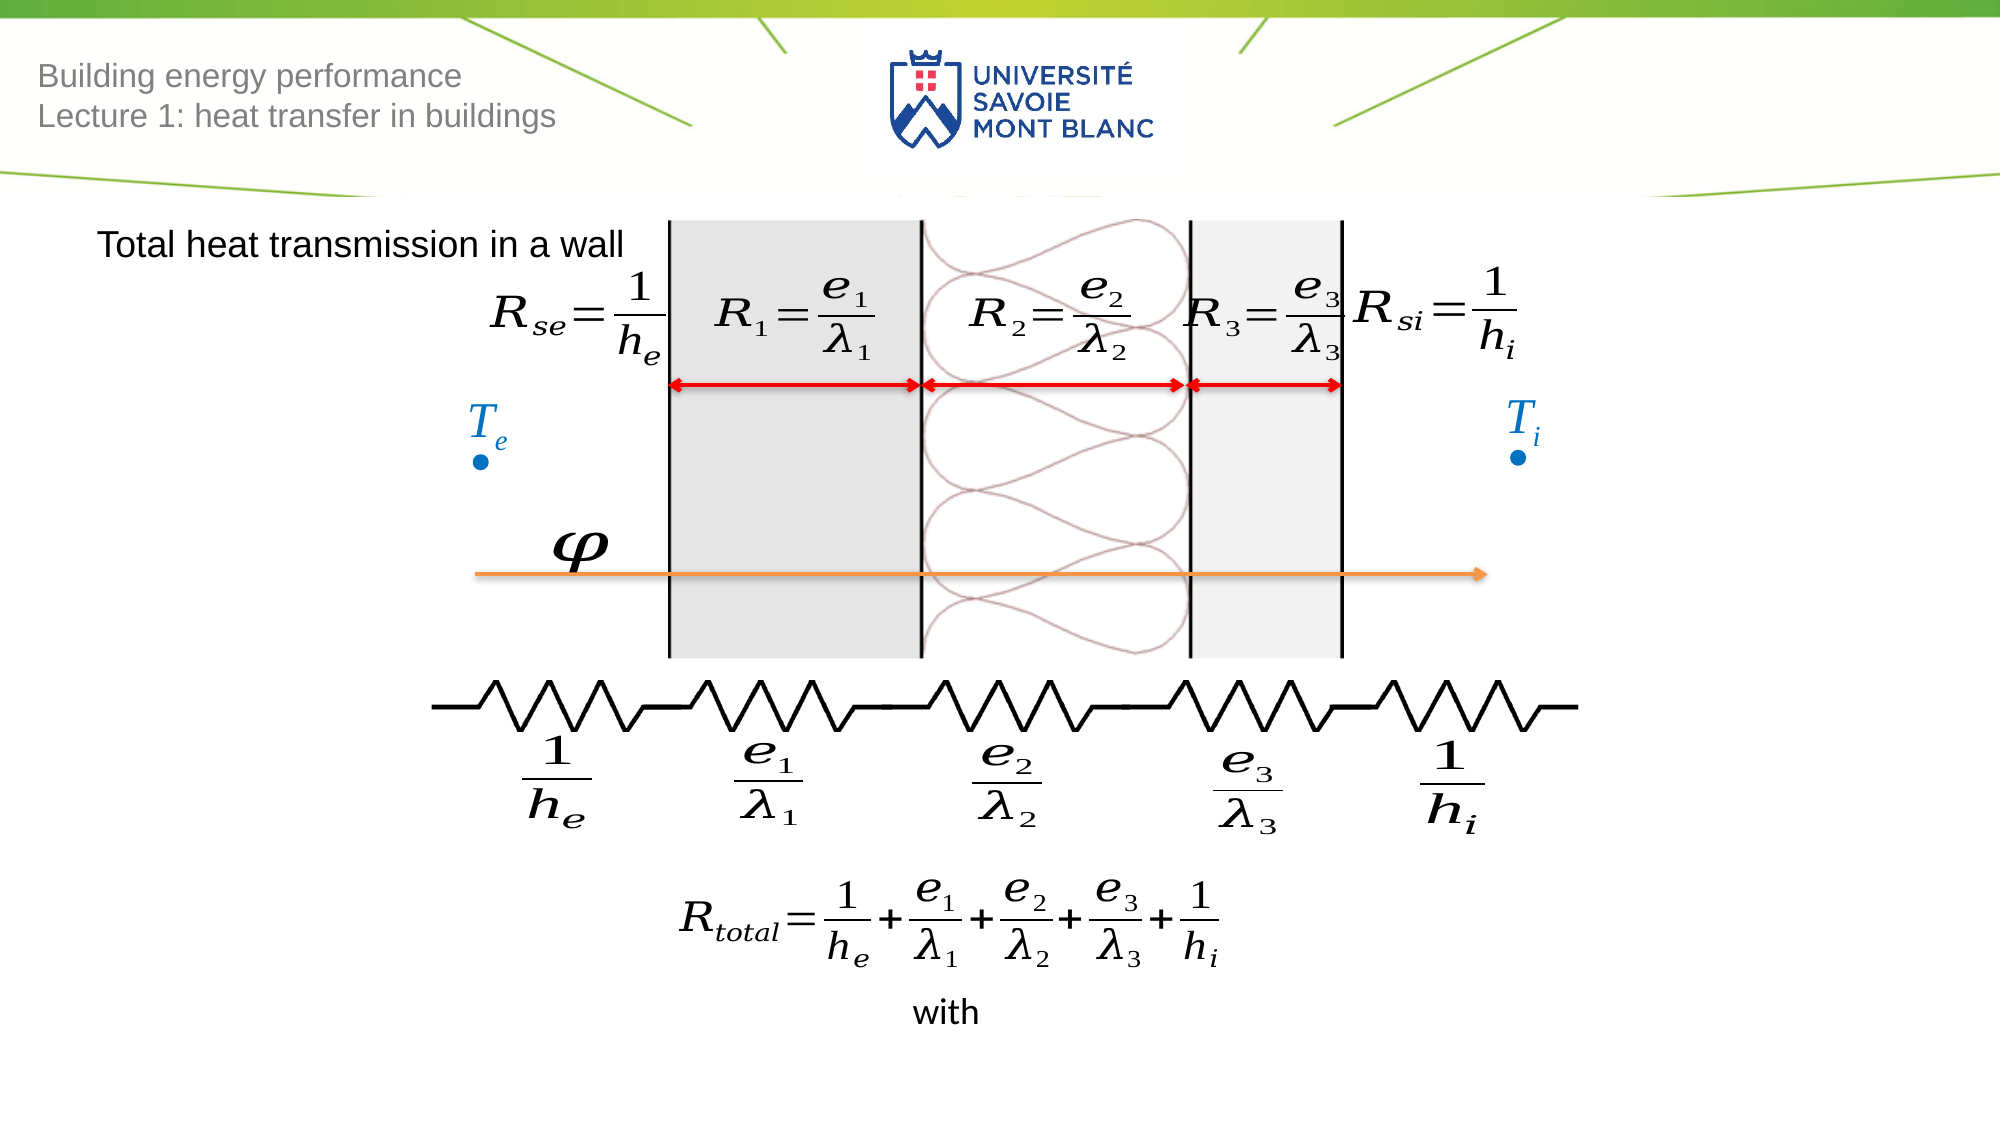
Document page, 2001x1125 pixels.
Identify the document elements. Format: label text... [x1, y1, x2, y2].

picture [0, 0, 2000, 197]
text_box Ti [1490, 376, 1556, 460]
picture [668, 575, 1344, 662]
text_box [1510, 460, 1526, 466]
text_box [1350, 257, 1521, 366]
text_box [517, 739, 595, 835]
text_box [730, 739, 806, 831]
text_box Building energy performance Lecture 1: heat transfer in buildings [22, 46, 573, 142]
text_box [968, 739, 1045, 833]
text_box Te [452, 380, 523, 464]
text_box [1208, 739, 1286, 841]
text_box Total heat transmission in a wall [81, 212, 640, 273]
text_box [676, 865, 1223, 974]
text_box with [747, 979, 1078, 1040]
text_box [473, 464, 489, 471]
picture [429, 680, 1582, 733]
text_box [1415, 739, 1488, 841]
picture [668, 219, 1344, 573]
text_box [549, 513, 615, 573]
text_box [487, 263, 663, 372]
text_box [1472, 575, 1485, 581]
